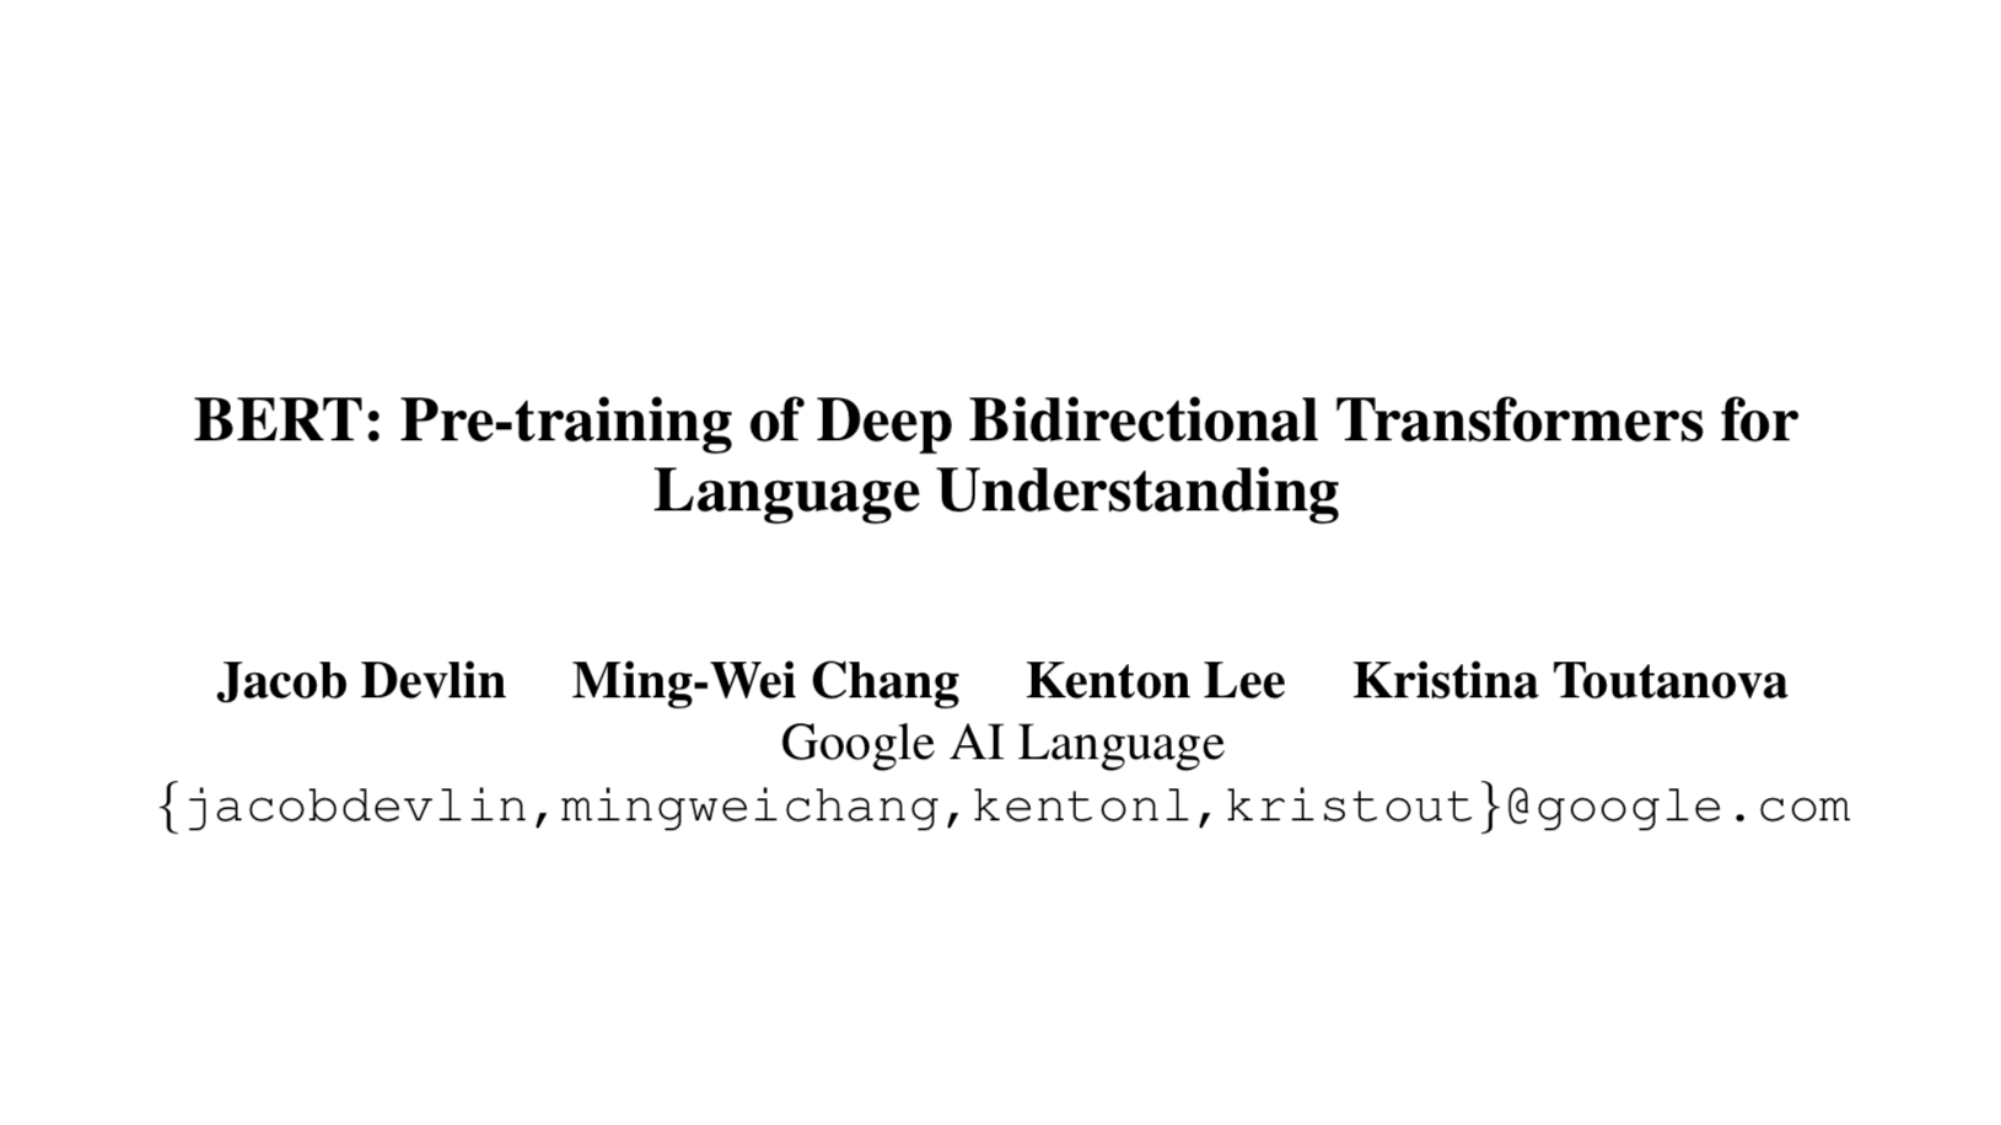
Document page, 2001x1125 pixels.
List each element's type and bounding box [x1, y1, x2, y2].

picture [86, 348, 1914, 931]
